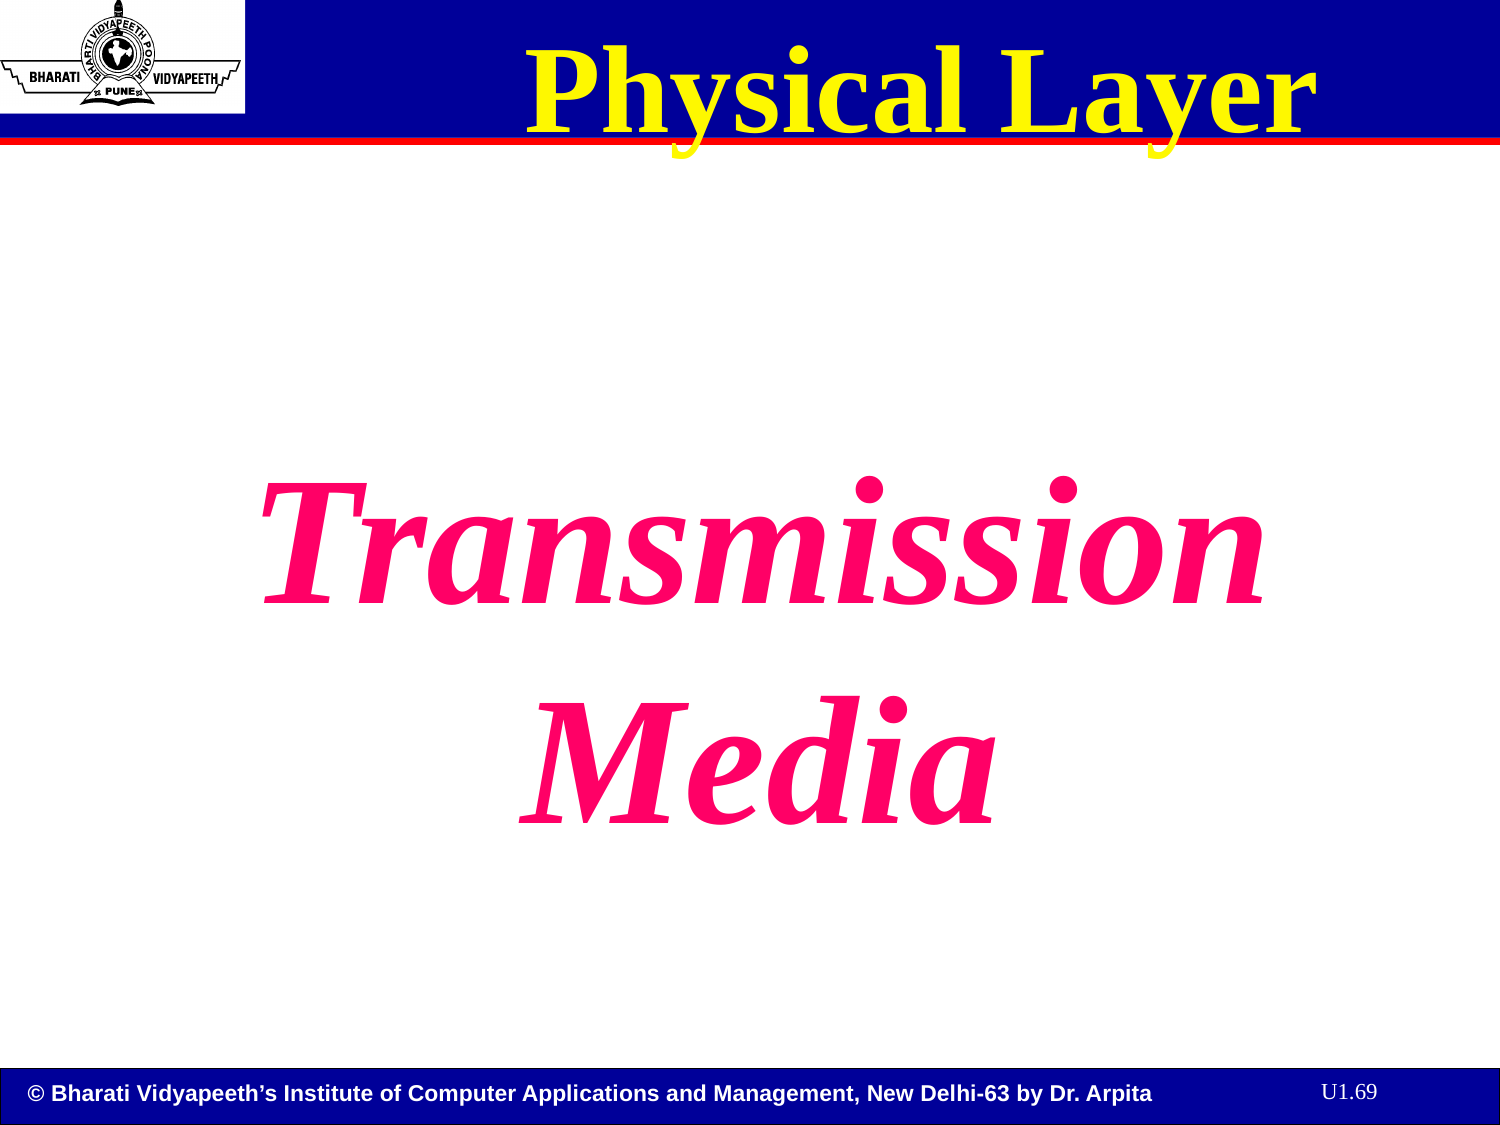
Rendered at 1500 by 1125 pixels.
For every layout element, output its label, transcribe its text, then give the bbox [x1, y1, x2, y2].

picture [0, 0, 241, 106]
text_box Transmission Media [235, 412, 1288, 867]
text_box Physical Layer [509, 0, 1335, 165]
